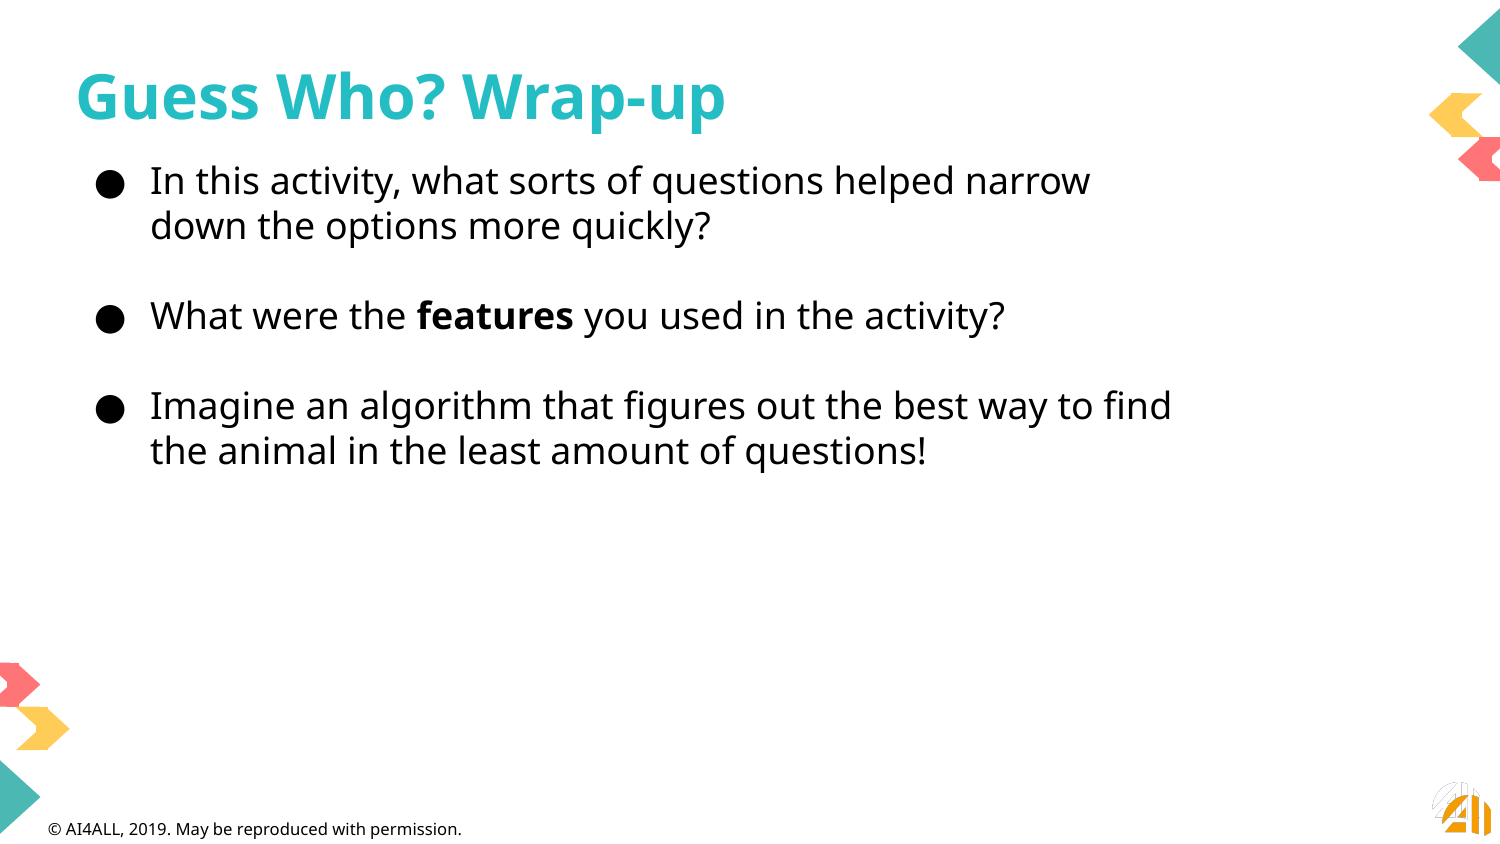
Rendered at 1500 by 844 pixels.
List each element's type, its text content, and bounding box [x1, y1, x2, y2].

title Guess Who? Wrap-up [75, 56, 1296, 117]
picture [1432, 782, 1491, 836]
list In this activity, what sorts of questions helped narrow down the options more quickly? What were the features you used in the activity? Imagine an algorithm that figures out the best way to find the animal in the least amount of questions! [75, 157, 1198, 707]
